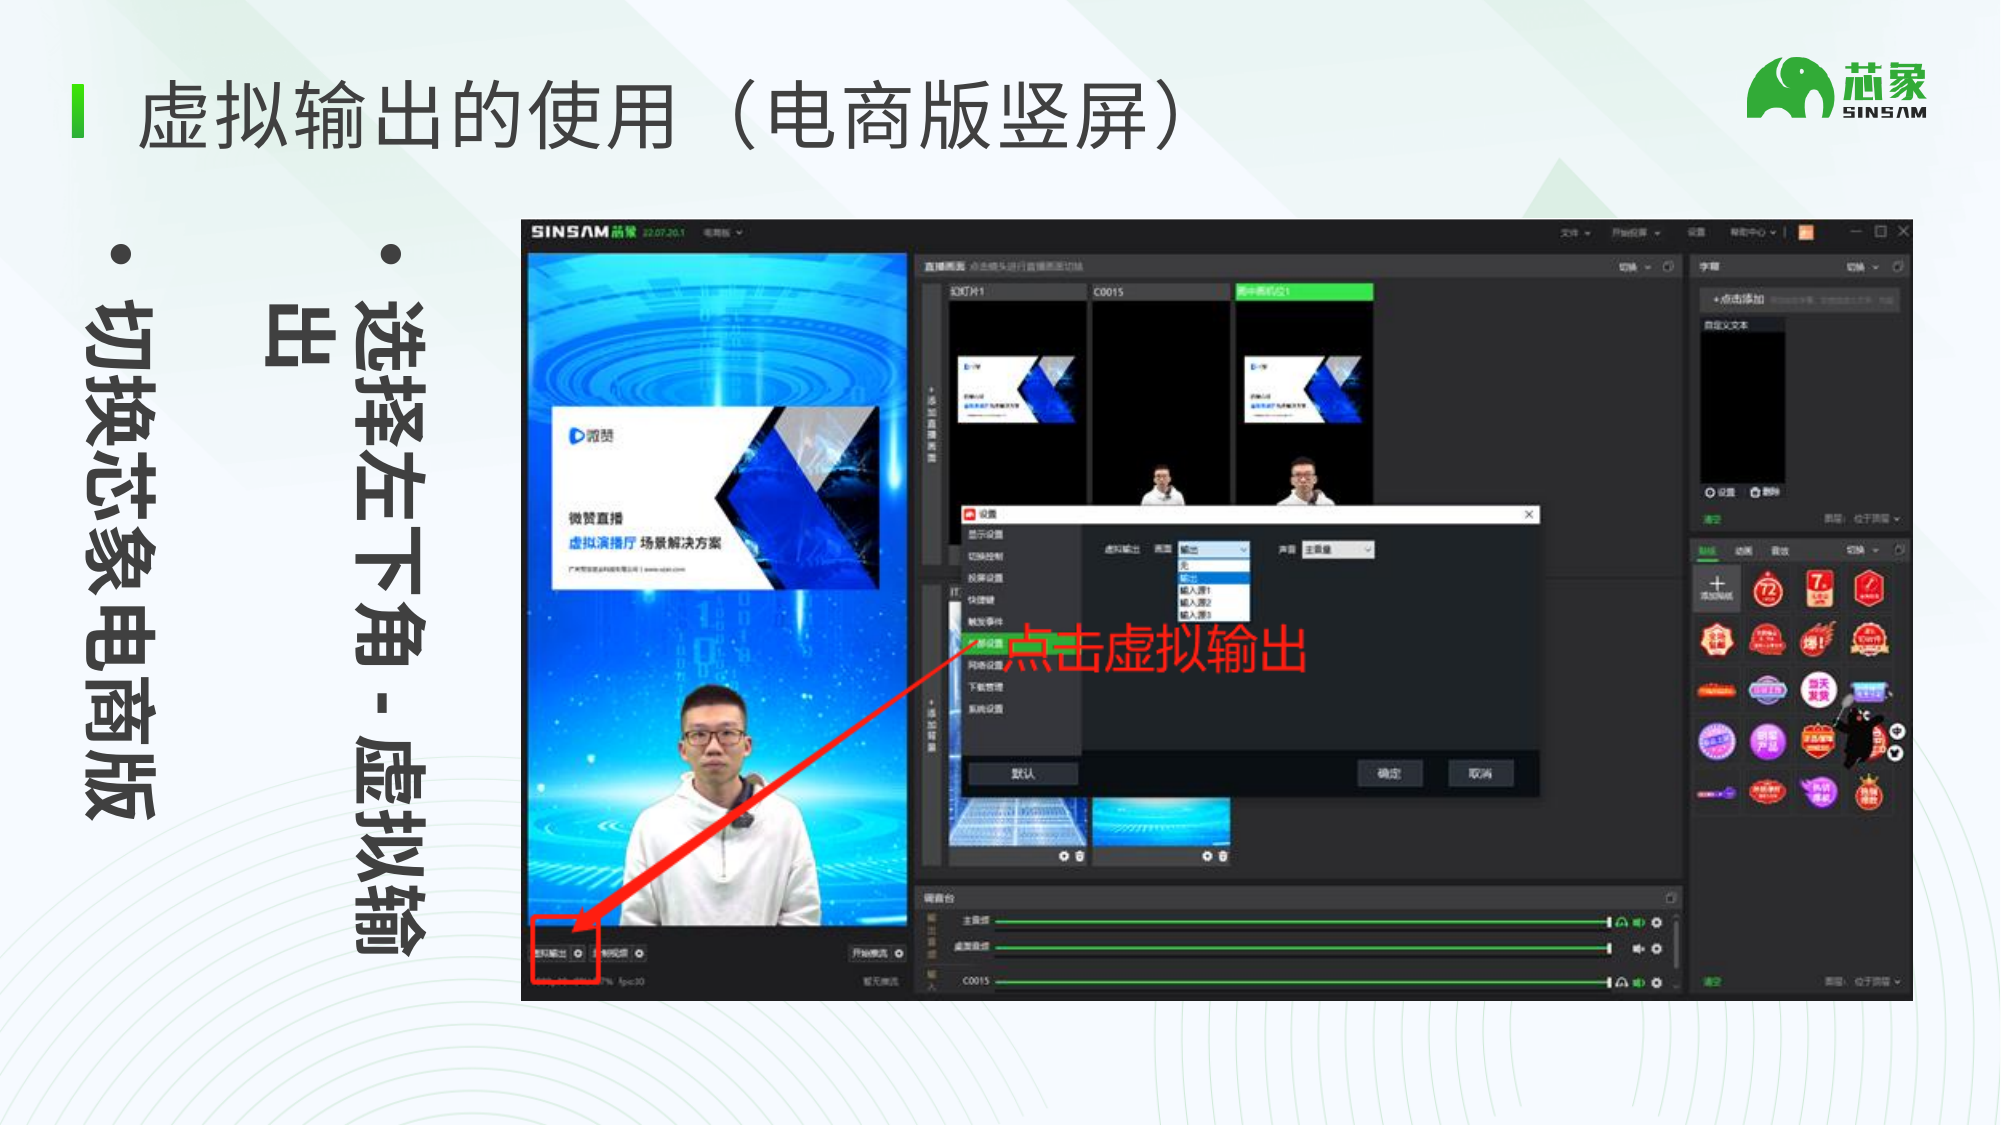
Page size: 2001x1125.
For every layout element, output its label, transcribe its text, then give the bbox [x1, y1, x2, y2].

text_box [71, 83, 85, 139]
text_box 选择左下角-虚拟输出 切换芯象电商版 [51, 227, 445, 1002]
picture [0, 0, 2001, 1125]
text_box 虚拟输出的使用（电商版竖屏） [126, 64, 1927, 158]
